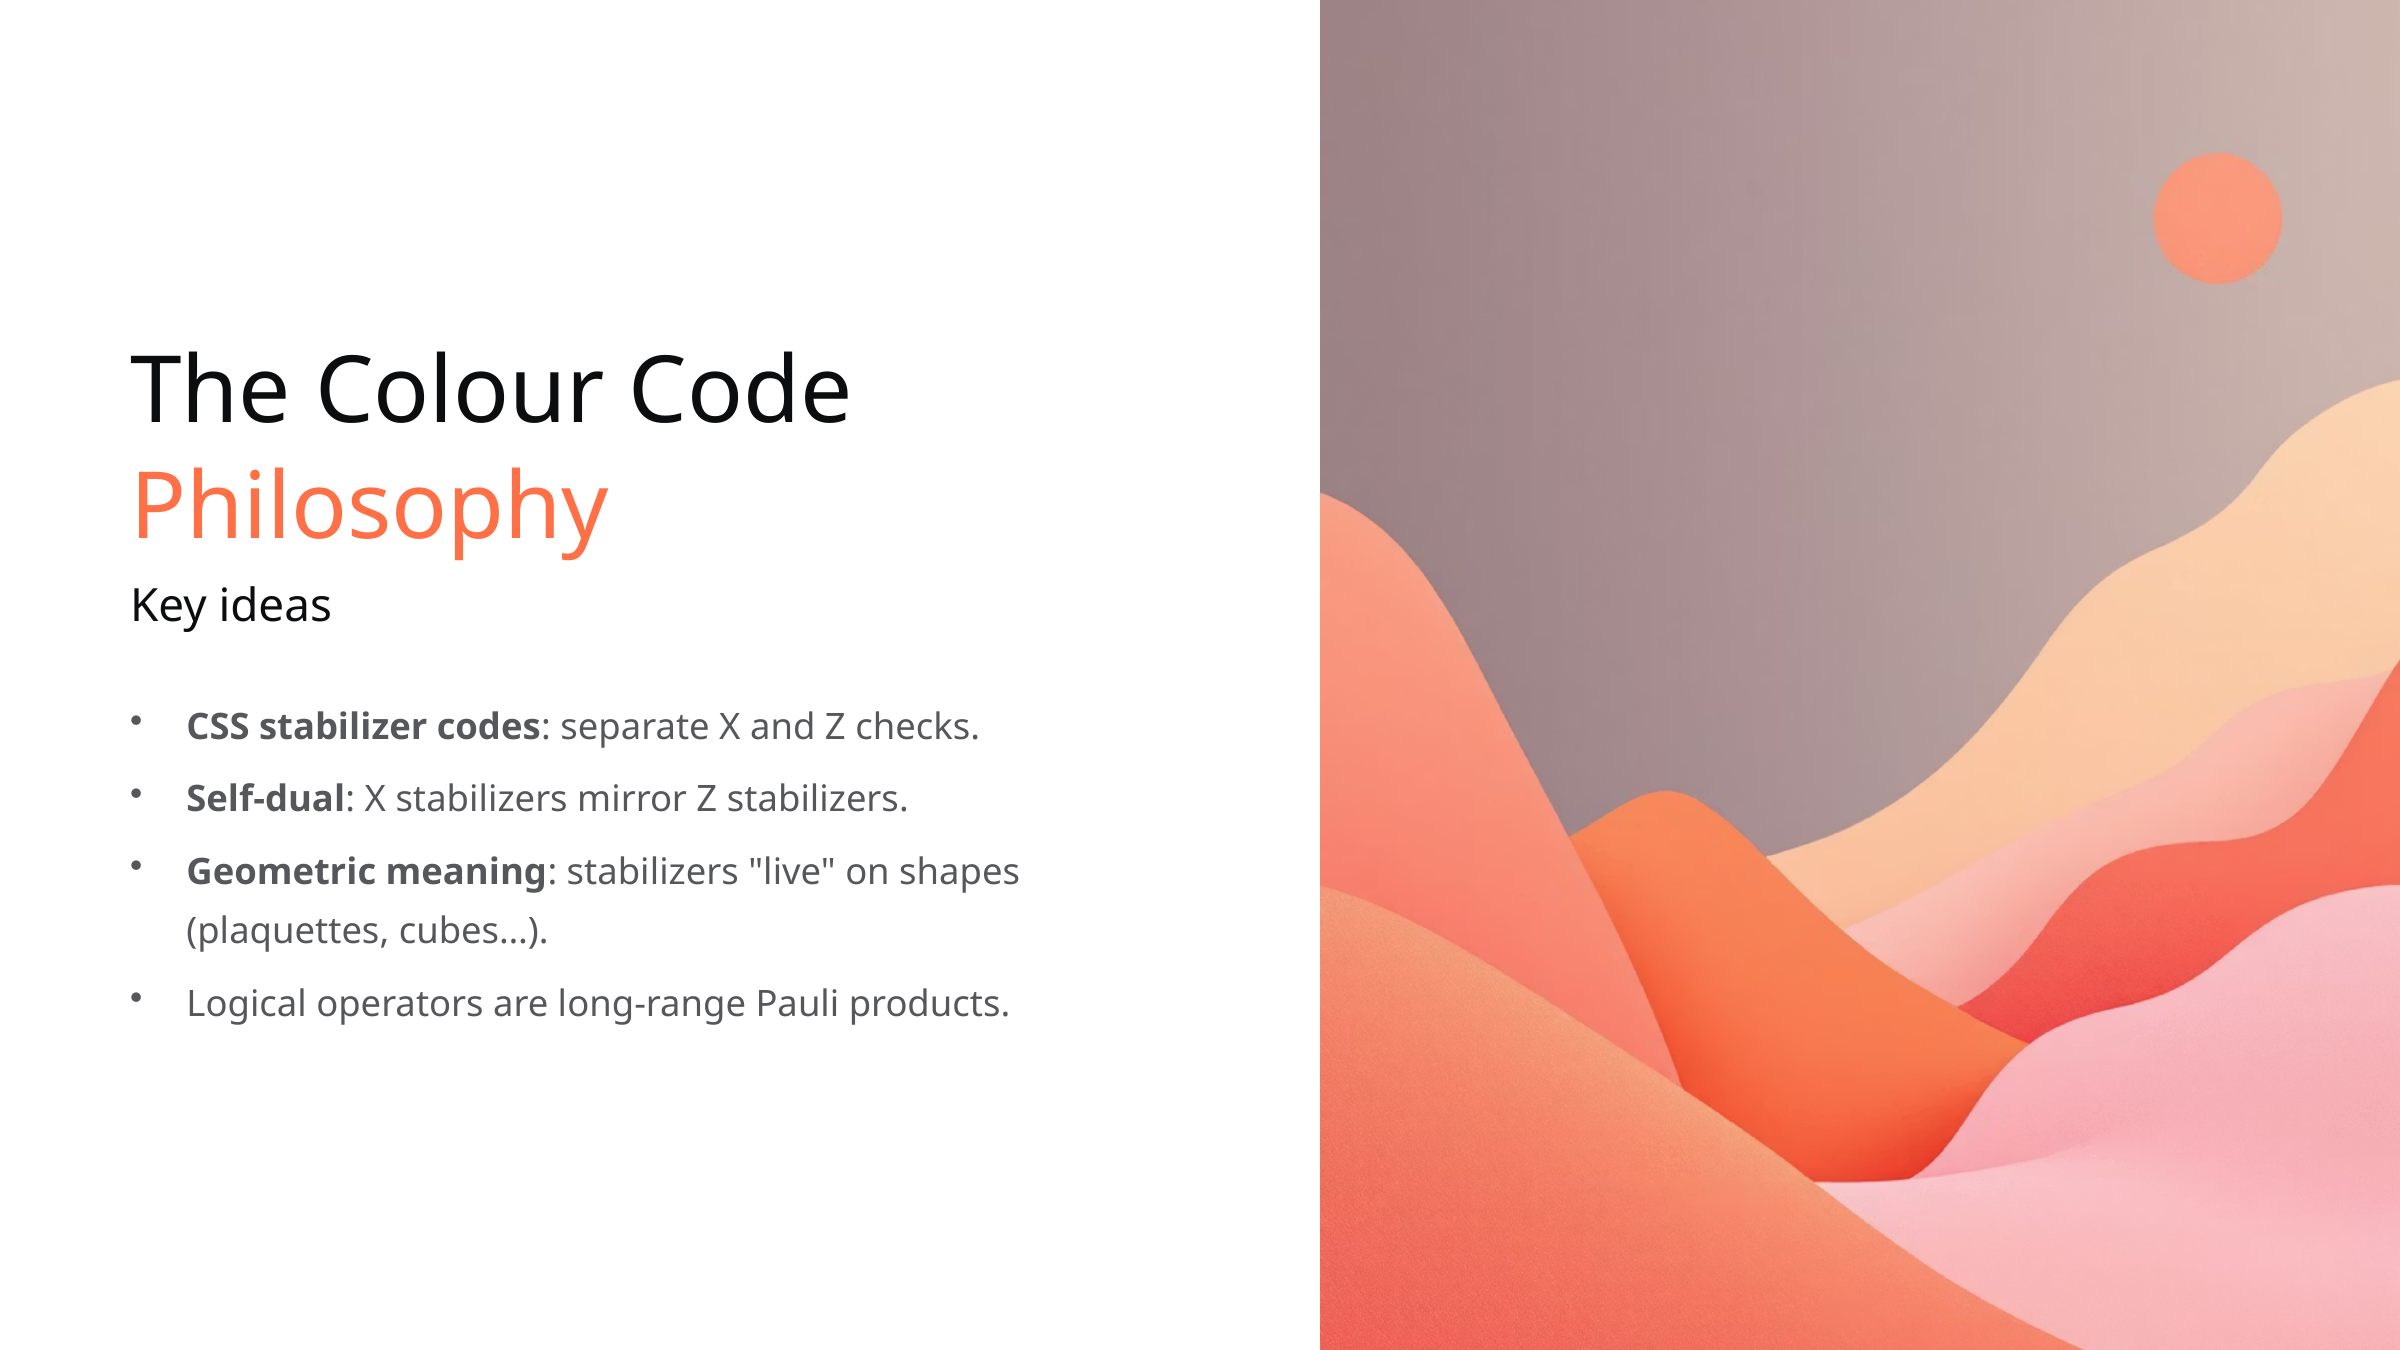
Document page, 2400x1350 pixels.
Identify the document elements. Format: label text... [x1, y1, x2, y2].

text_box Key ideas [130, 573, 596, 632]
picture [1319, 0, 2400, 1350]
text_box CSS stabilizer codes: separate X and Z checks. [130, 687, 1190, 747]
text_box The Colour Code Philosophy [130, 325, 1190, 559]
text_box Logical operators are long-range Pauli products. [130, 964, 1190, 1024]
text_box Geometric meaning: stabilizers "live" on shapes (plaquettes, cubes…). [130, 832, 1190, 952]
text_box Self-dual: X stabilizers mirror Z stabilizers. [130, 759, 1190, 820]
